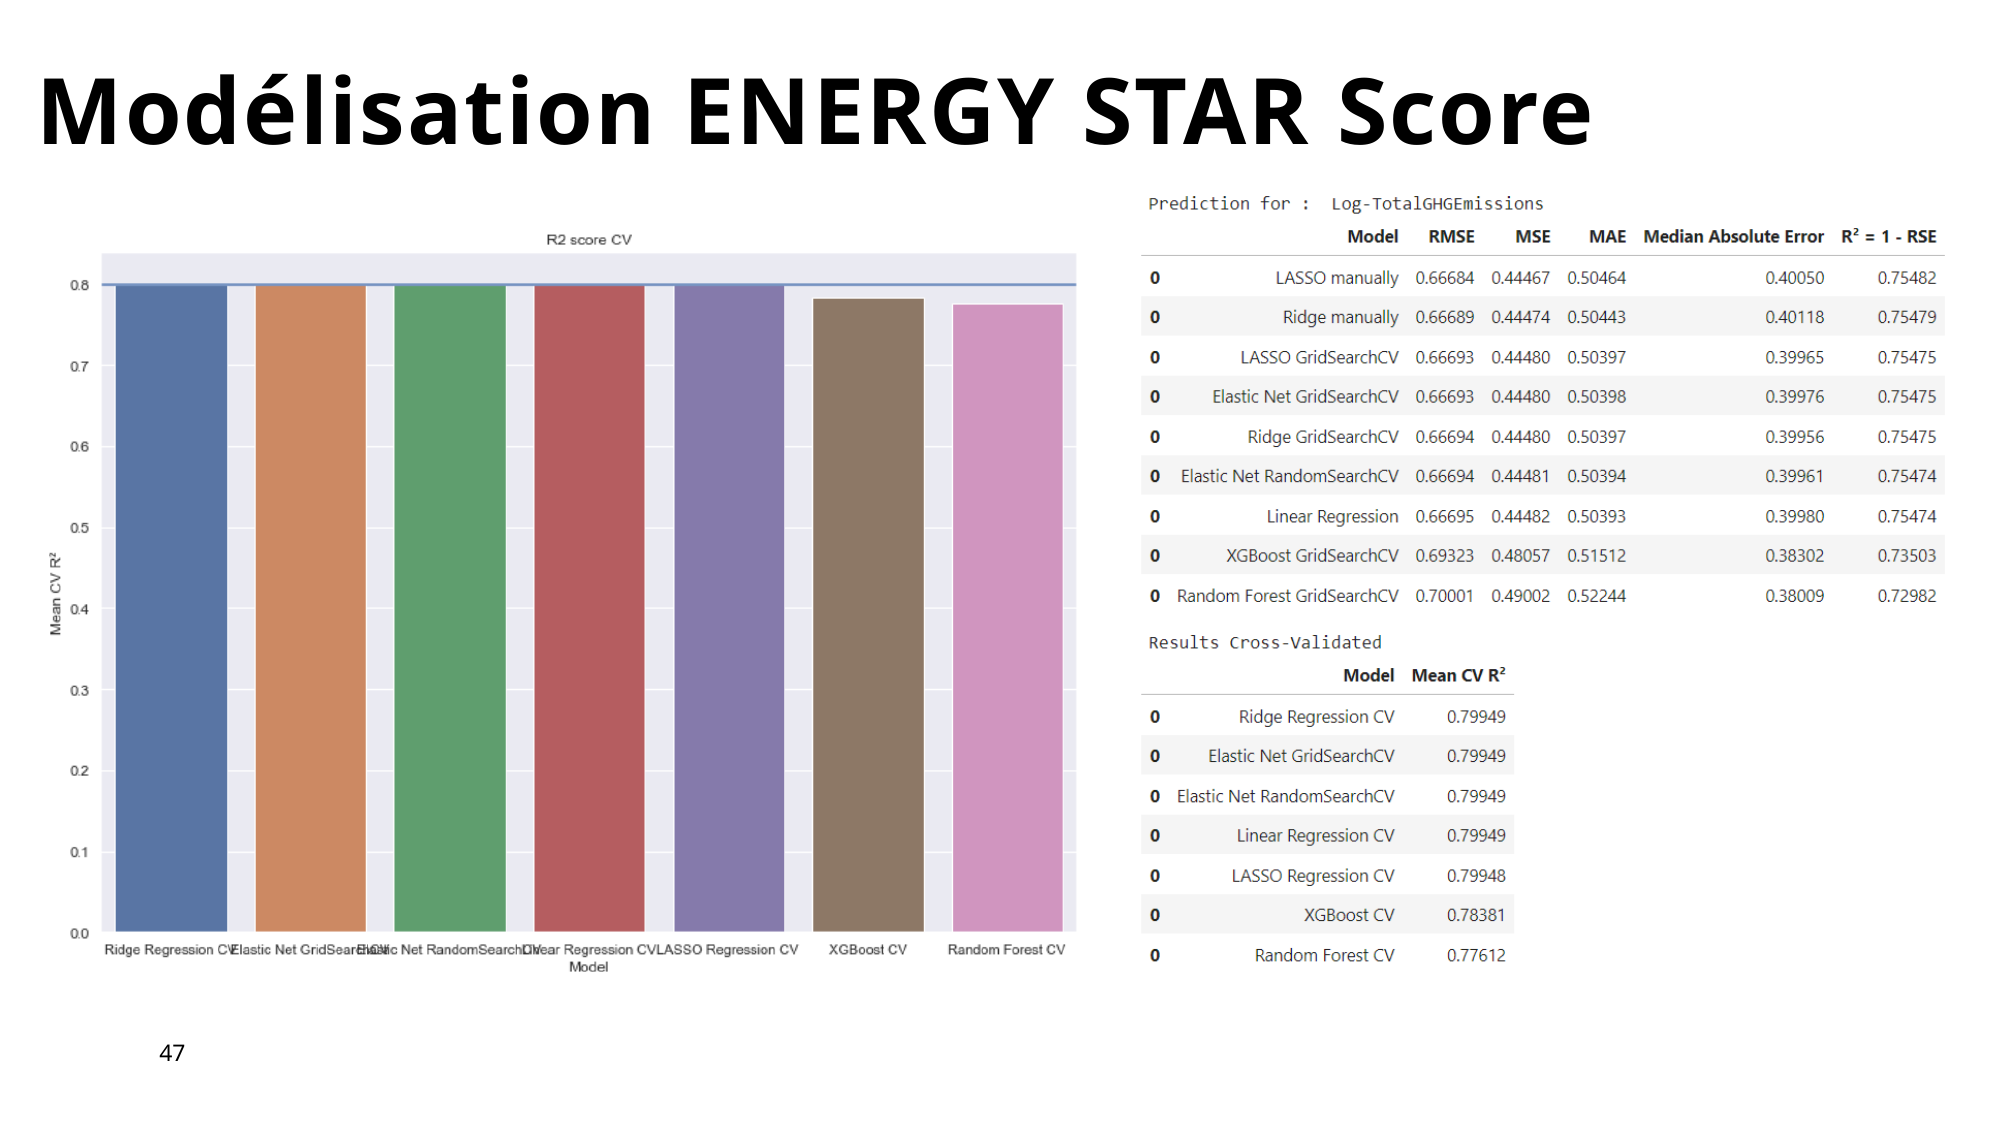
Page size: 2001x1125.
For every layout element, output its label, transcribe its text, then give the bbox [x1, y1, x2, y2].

slide_number 47 [159, 1038, 246, 1080]
picture [1133, 193, 1949, 981]
title Modélisation ENERGY STAR Score [36, 8, 1692, 165]
picture [40, 222, 1093, 981]
